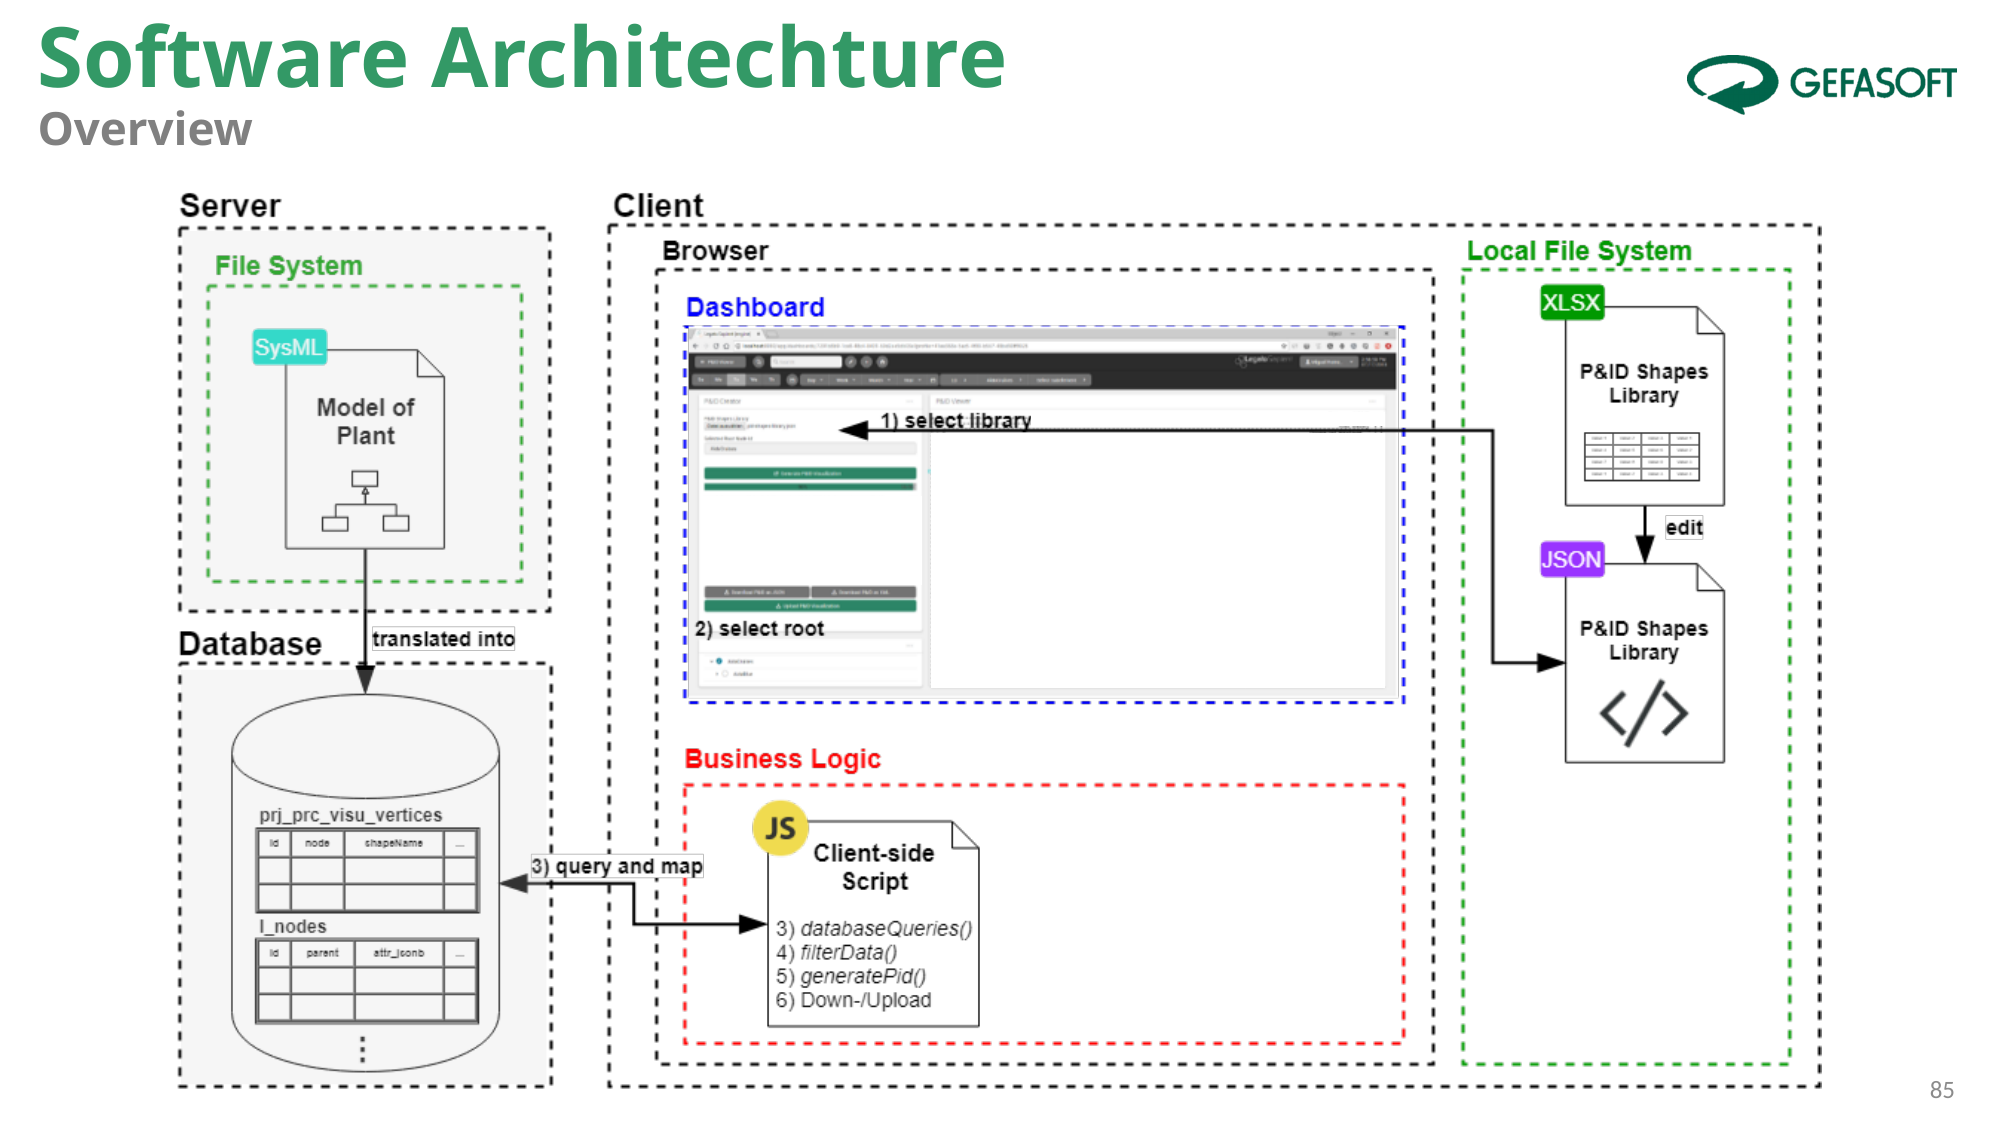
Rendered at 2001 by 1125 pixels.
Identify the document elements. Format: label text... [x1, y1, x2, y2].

picture [1687, 55, 1957, 115]
slide_number 85 [1520, 1058, 1971, 1119]
picture [175, 183, 1822, 1092]
title Software Architechture Overview [22, 3, 1978, 168]
